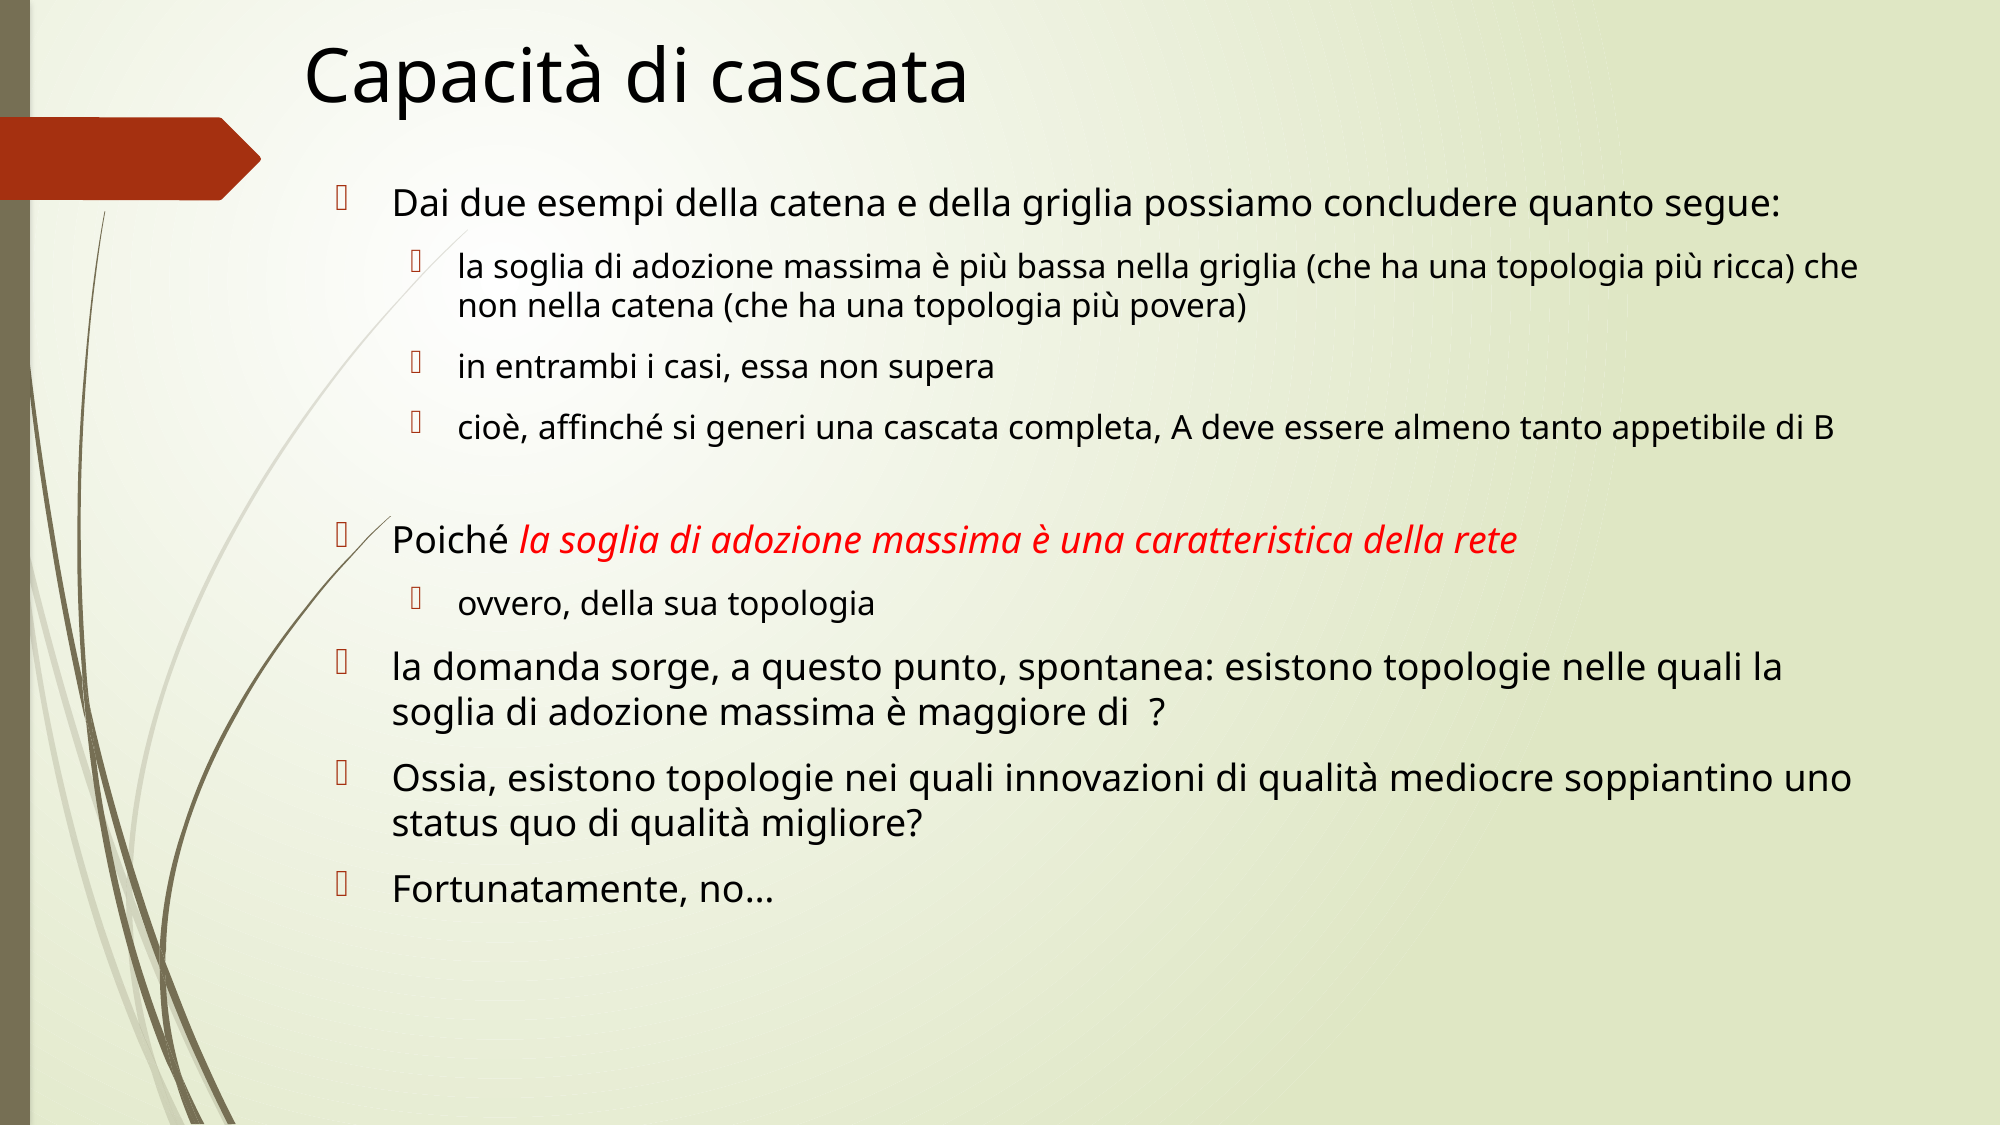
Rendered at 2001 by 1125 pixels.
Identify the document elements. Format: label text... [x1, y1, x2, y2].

title Capacità di cascata [288, 19, 1751, 172]
